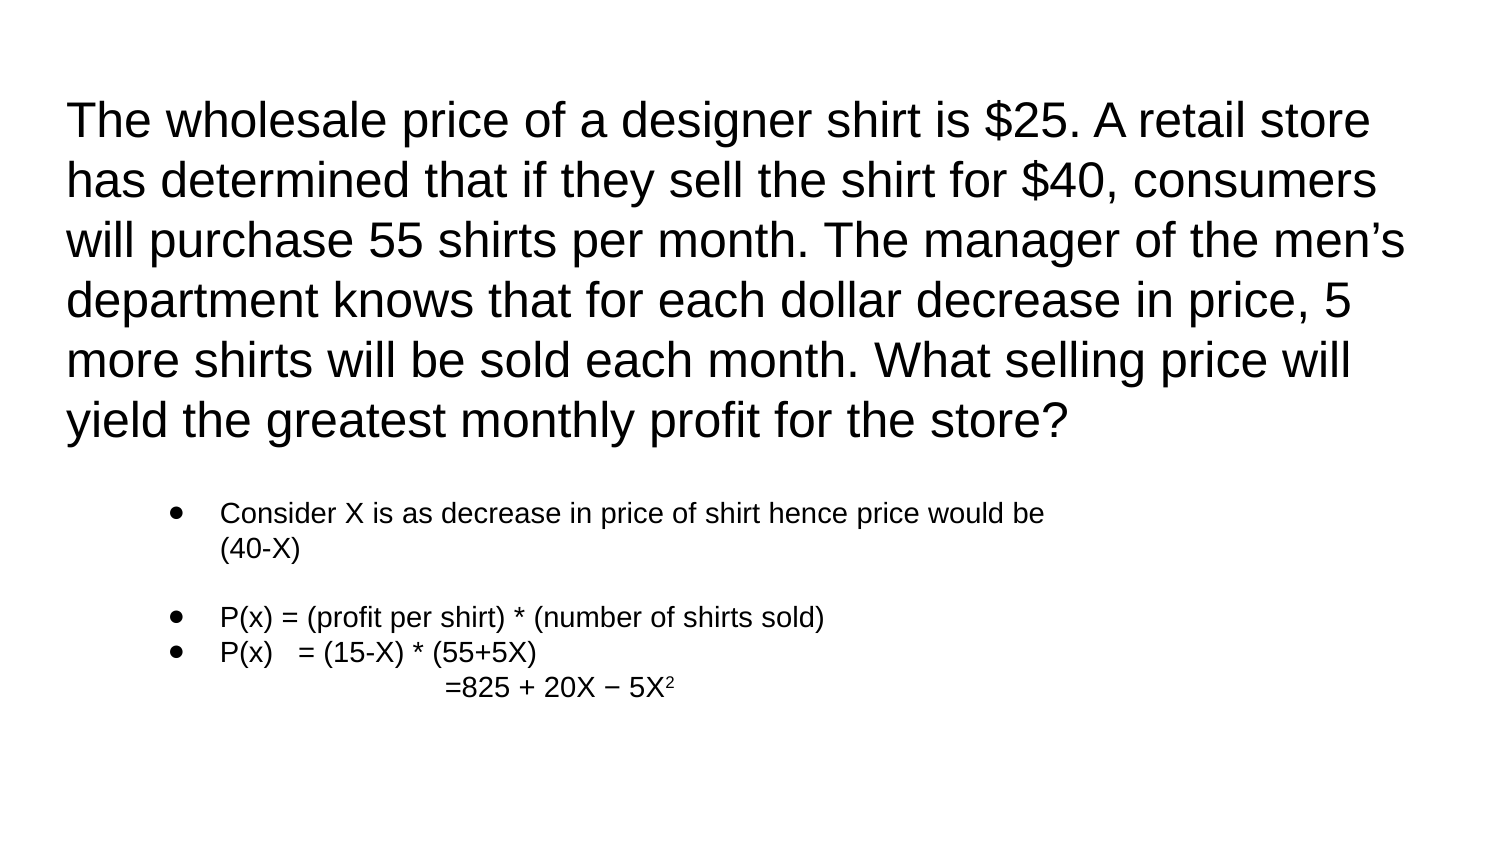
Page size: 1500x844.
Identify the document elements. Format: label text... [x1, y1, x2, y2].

text_box P(x) = (profit per shirt) * (number of shirts sold) P(x) = (15-X) * (55+5X) =825 + 20X − 5X2 [129, 583, 1113, 745]
text_box Consider X is as decrease in price of shirt hence price would be (40-X) [129, 478, 1113, 569]
title The wholesale price of a designer shirt is $25. A retail store has determined that if they sell the shirt for $40, consumers will purchase 55 shirts per month. The manager of the men’s department knows that for each dollar decrease in price, 5 more shirts will be sold each month. What selling price will yield the greatest monthly profit for the store? [51, 72, 1449, 473]
